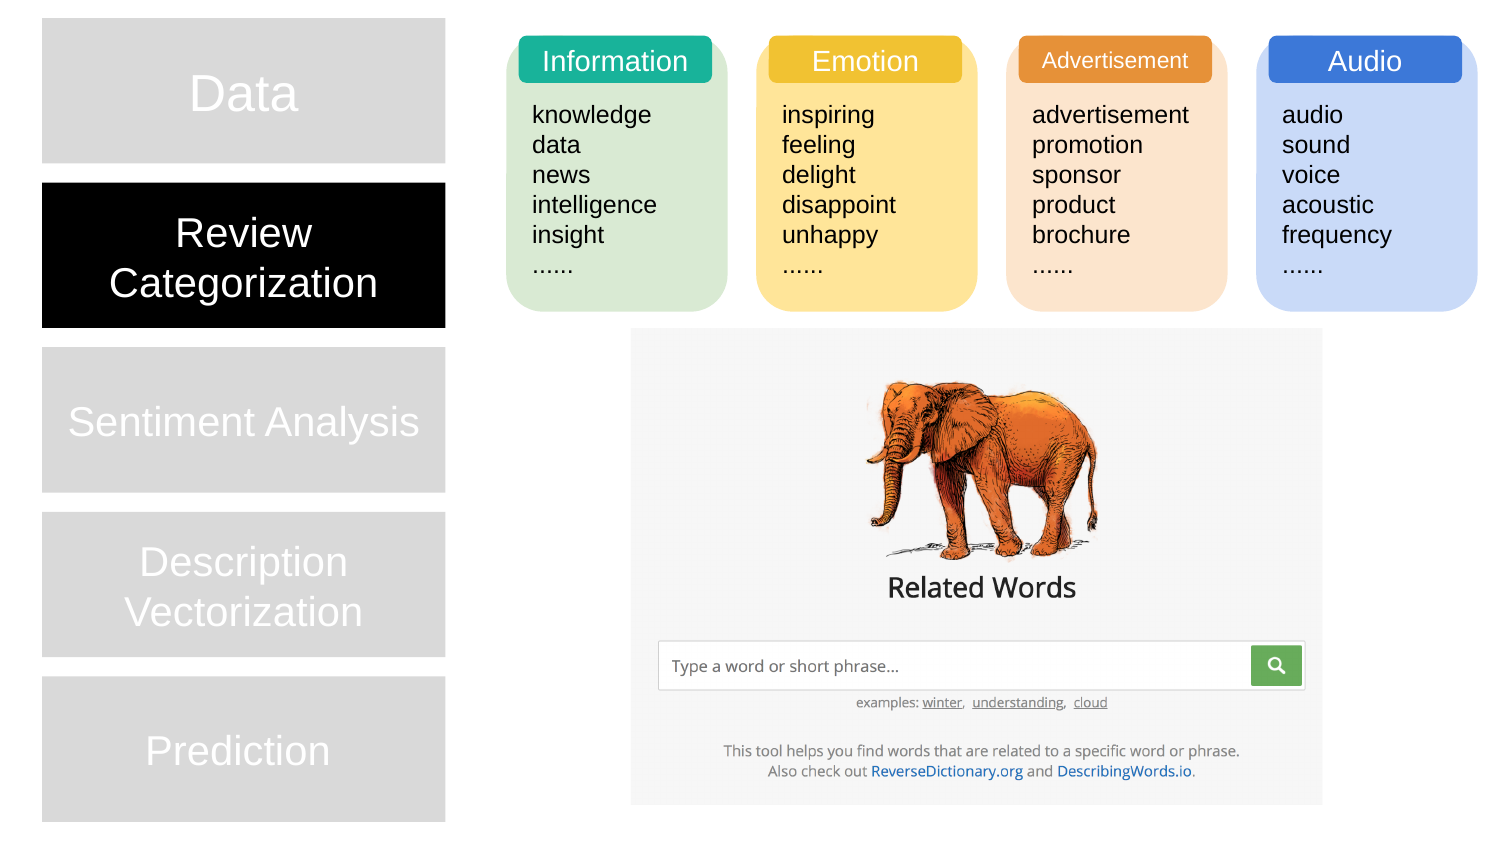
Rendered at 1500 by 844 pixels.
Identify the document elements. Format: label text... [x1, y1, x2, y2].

text_box inspiring feeling delight disappoint unhappy ...... [756, 42, 978, 312]
text_box Review Categorization [42, 182, 446, 328]
text_box Audio [1268, 35, 1463, 83]
text_box advertisement promotion sponsor product brochure ...... [1006, 42, 1228, 312]
text_box Prediction [42, 676, 446, 822]
text_box Advertisement [1018, 35, 1213, 83]
text_box knowledge data news intelligence insight ...... [506, 42, 728, 312]
picture [630, 327, 1323, 806]
text_box Sentiment Analysis [42, 347, 446, 493]
text_box Data [42, 18, 446, 164]
text_box Information [518, 35, 713, 83]
text_box audio sound voice acoustic frequency ...... [1256, 42, 1478, 312]
text_box Emotion [768, 35, 963, 83]
text_box Description Vectorization [42, 511, 446, 658]
